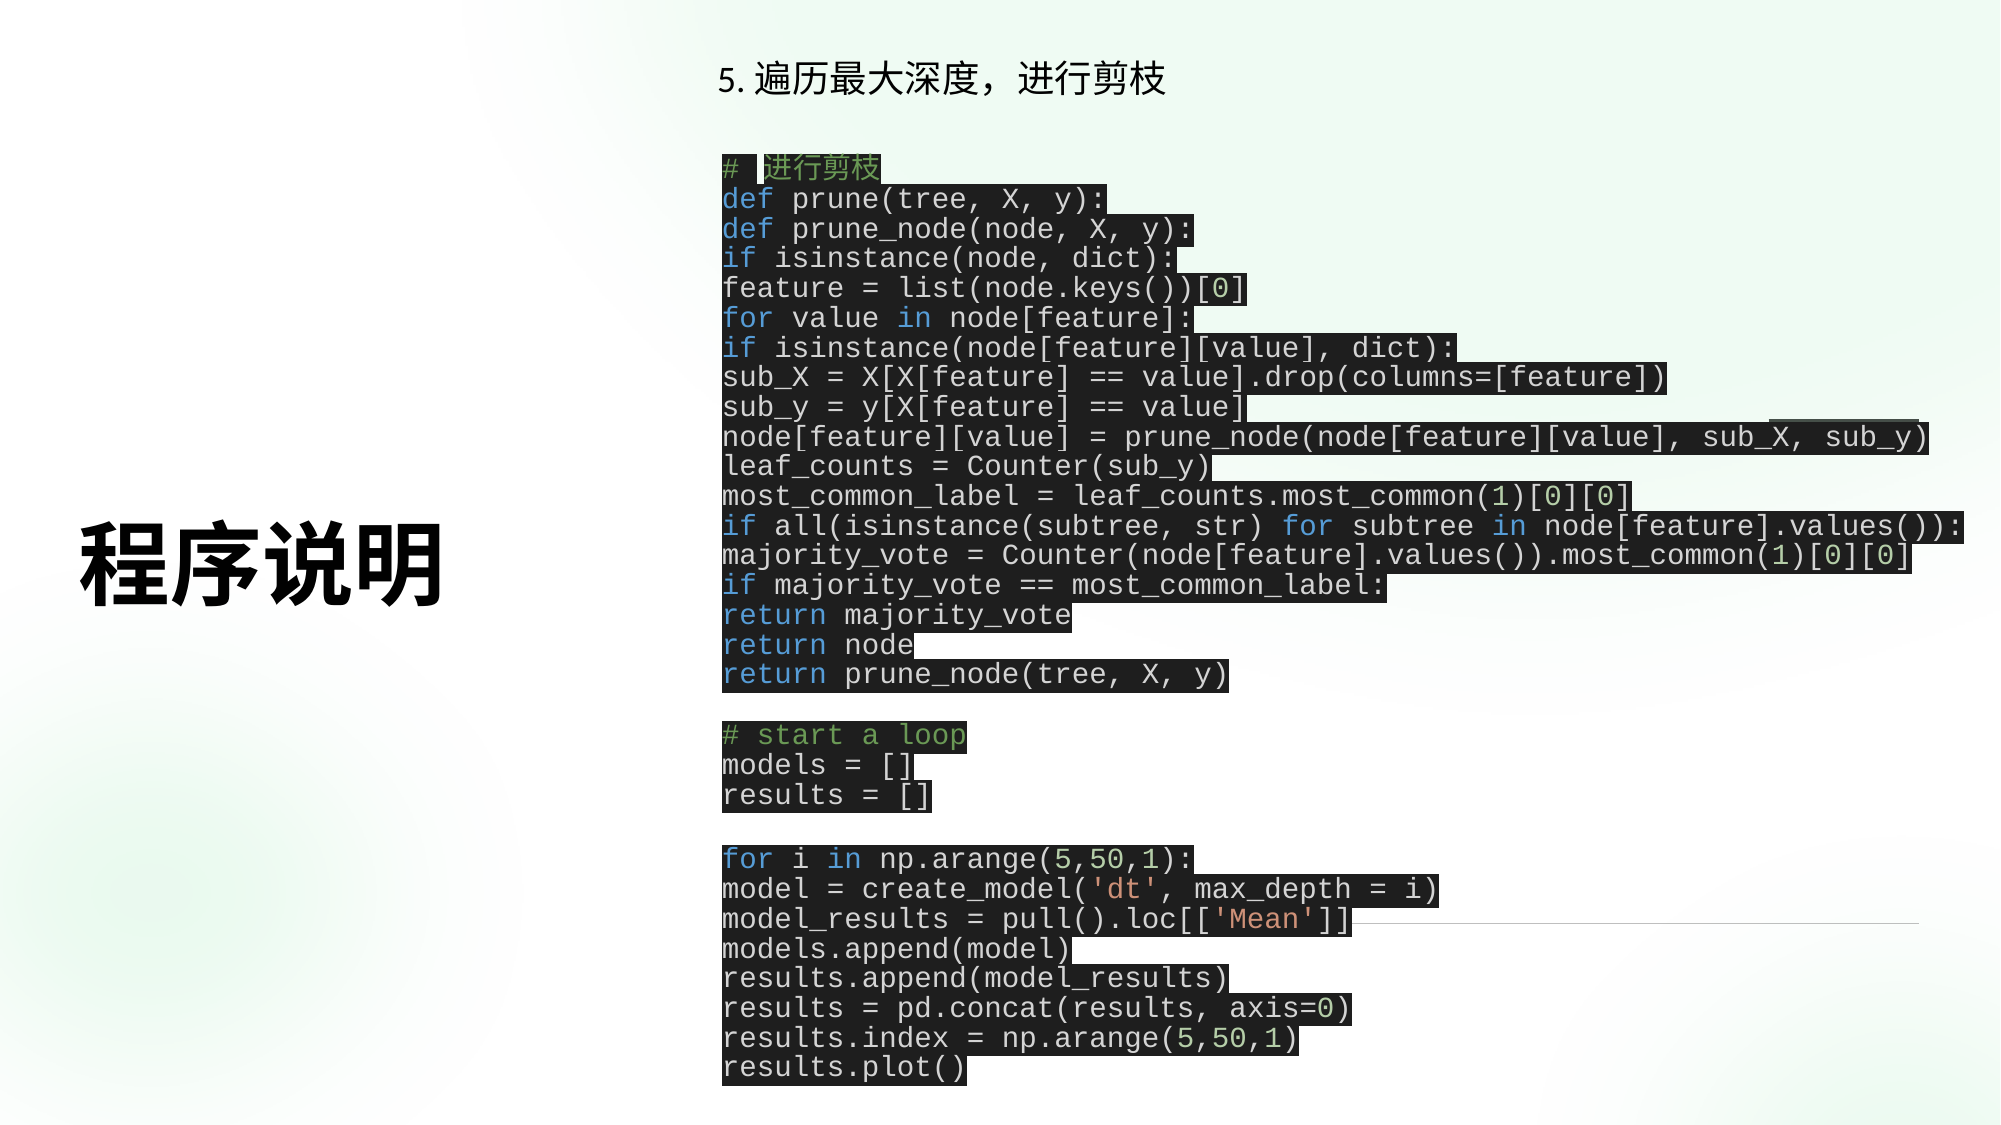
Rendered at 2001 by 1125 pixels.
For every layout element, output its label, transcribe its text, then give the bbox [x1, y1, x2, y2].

text_box 程序说明 [64, 499, 596, 624]
text_box # 进行剪枝 def prune(tree, X, y): def prune_node(node, X, y): if isinstance(node, dict): feature = list(node.keys())[0] for value in node[feature]: if isinstance(node[feature][value], dict): sub_X = X[X[feature] == value].drop(columns=[feature]) sub_y = y[X[feature] == value] node[feature][value] = prune_node(node[feature][value], sub_X, sub_y) leaf_counts = Counter(sub_y) most_common_label = leaf_counts.most_common(1)[0][0] if all(isinstance(subtree, str) for subtree in node[feature].values()): majority_vote = Counter(node[feature].values()).most_common(1)[0][0] if majority_vote == most_common_label: return majority_vote return node return prune_node(tree, X, y) [707, 147, 2000, 697]
text_box # start a loop models = [] results = [] for i in np.arange(5,50,1): model = create_model('dt', max_depth = i) model_results = pull().loc[['Mean']] models.append(model) results.append(model_results) results = pd.concat(results, axis=0) results.index = np.arange(5,50,1) results.plot() [707, 713, 2000, 1091]
text_box 5.遍历最大深度，进行剪枝 [640, 25, 2000, 108]
